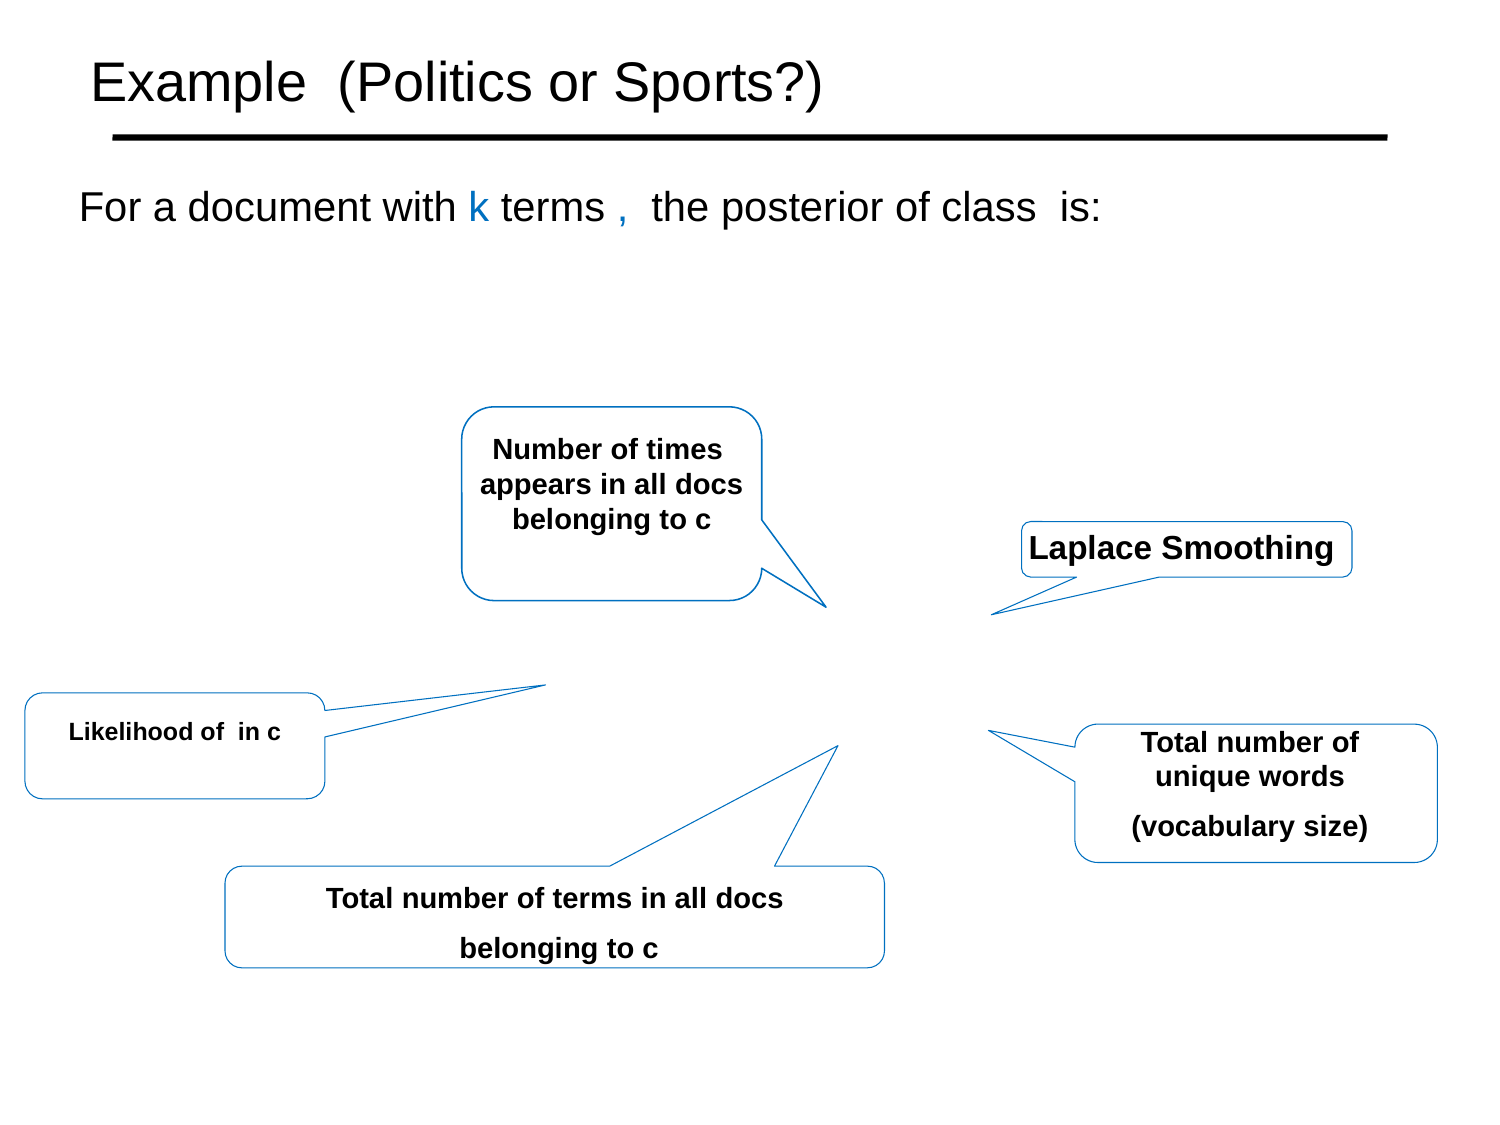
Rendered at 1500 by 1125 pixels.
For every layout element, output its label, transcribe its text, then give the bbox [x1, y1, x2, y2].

title Example (Politics or Sports?) [74, 37, 1426, 121]
text_box [986, 728, 1074, 847]
text_box [459, 404, 828, 609]
text_box Total number of terms in all docs belonging to c [310, 871, 808, 972]
text_box Laplace Smoothing [1013, 519, 1028, 574]
text_box [222, 743, 887, 970]
text_box [1075, 724, 1440, 865]
text_box [22, 682, 548, 801]
text_box Total number of unique words (vocabulary size) [1074, 715, 1425, 850]
text_box [989, 519, 1355, 617]
